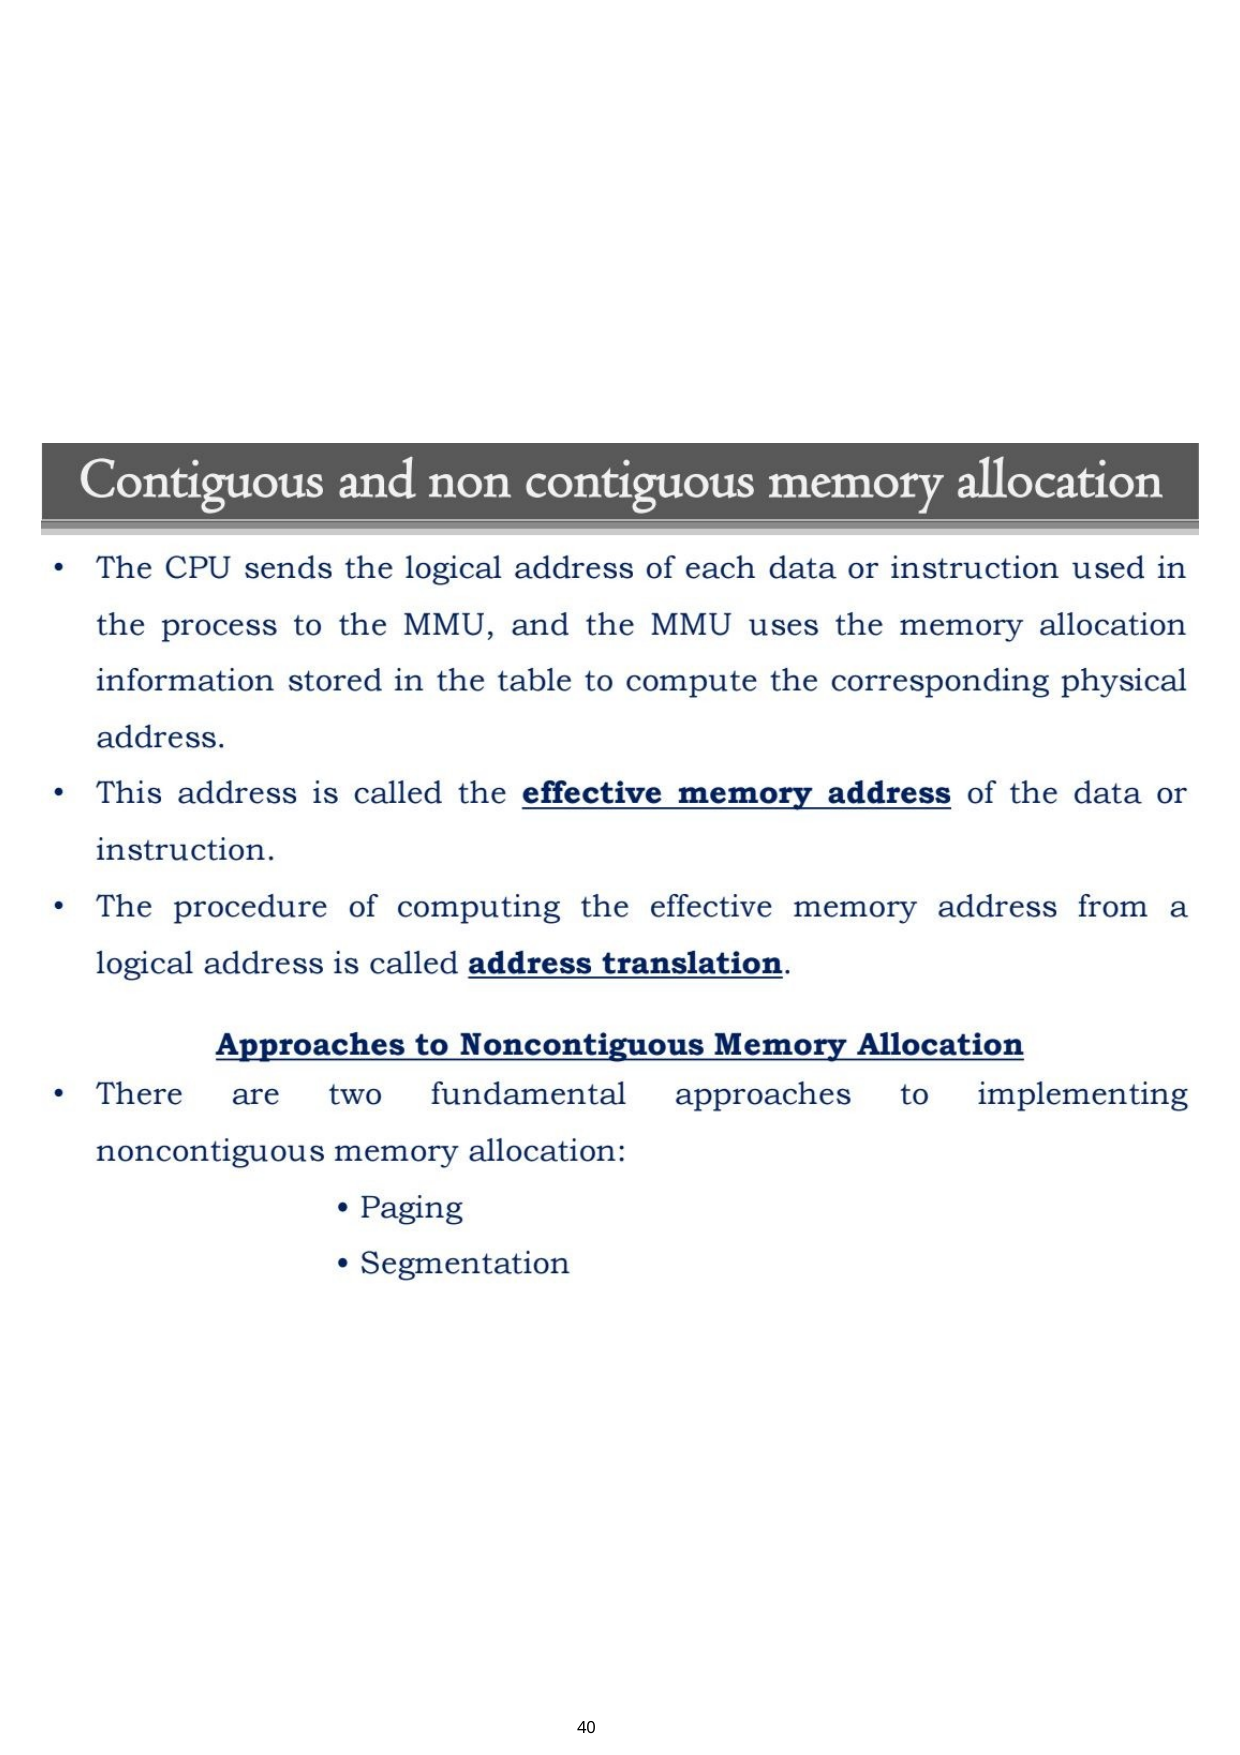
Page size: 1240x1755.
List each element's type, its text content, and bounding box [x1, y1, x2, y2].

slide_number 40 [570, 1713, 605, 1755]
picture [41, 442, 1199, 1285]
